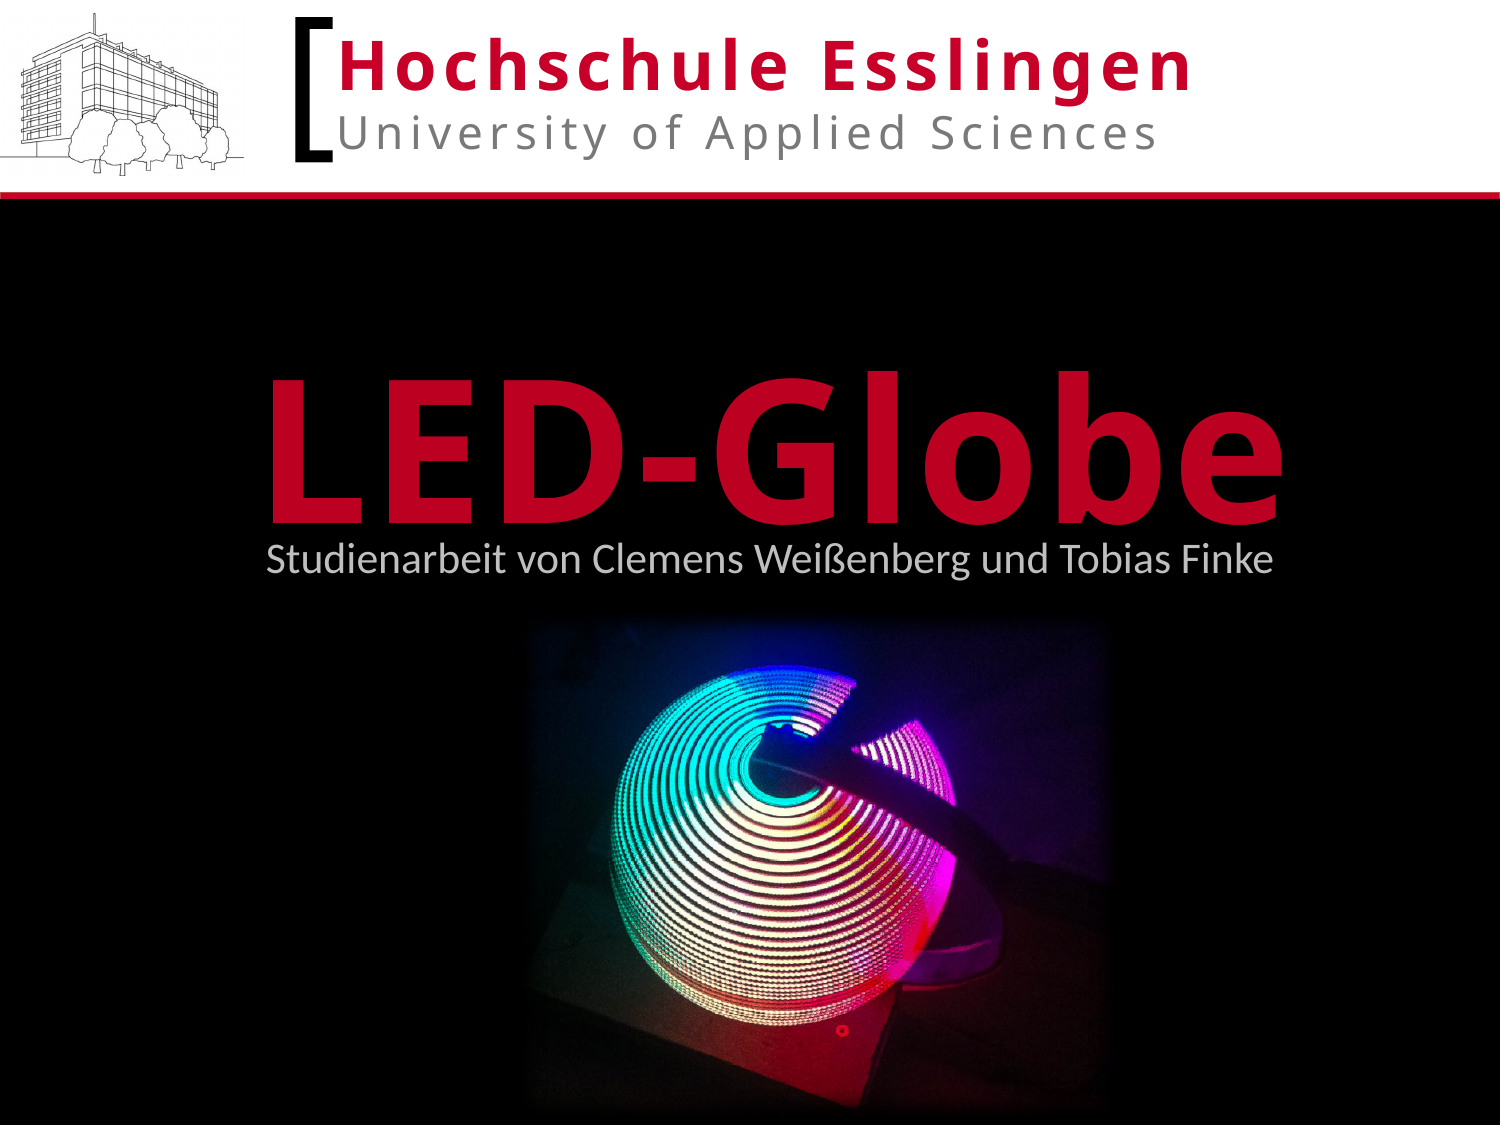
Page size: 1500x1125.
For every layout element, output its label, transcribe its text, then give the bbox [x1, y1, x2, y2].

picture [0, 13, 244, 176]
picture [512, 605, 1124, 1125]
subtitle LED-Globe [160, 316, 1388, 443]
text_box [0, 198, 1500, 1125]
text_box Studienarbeit von Clemens Weißenberg und Tobias Finke [251, 522, 1414, 635]
